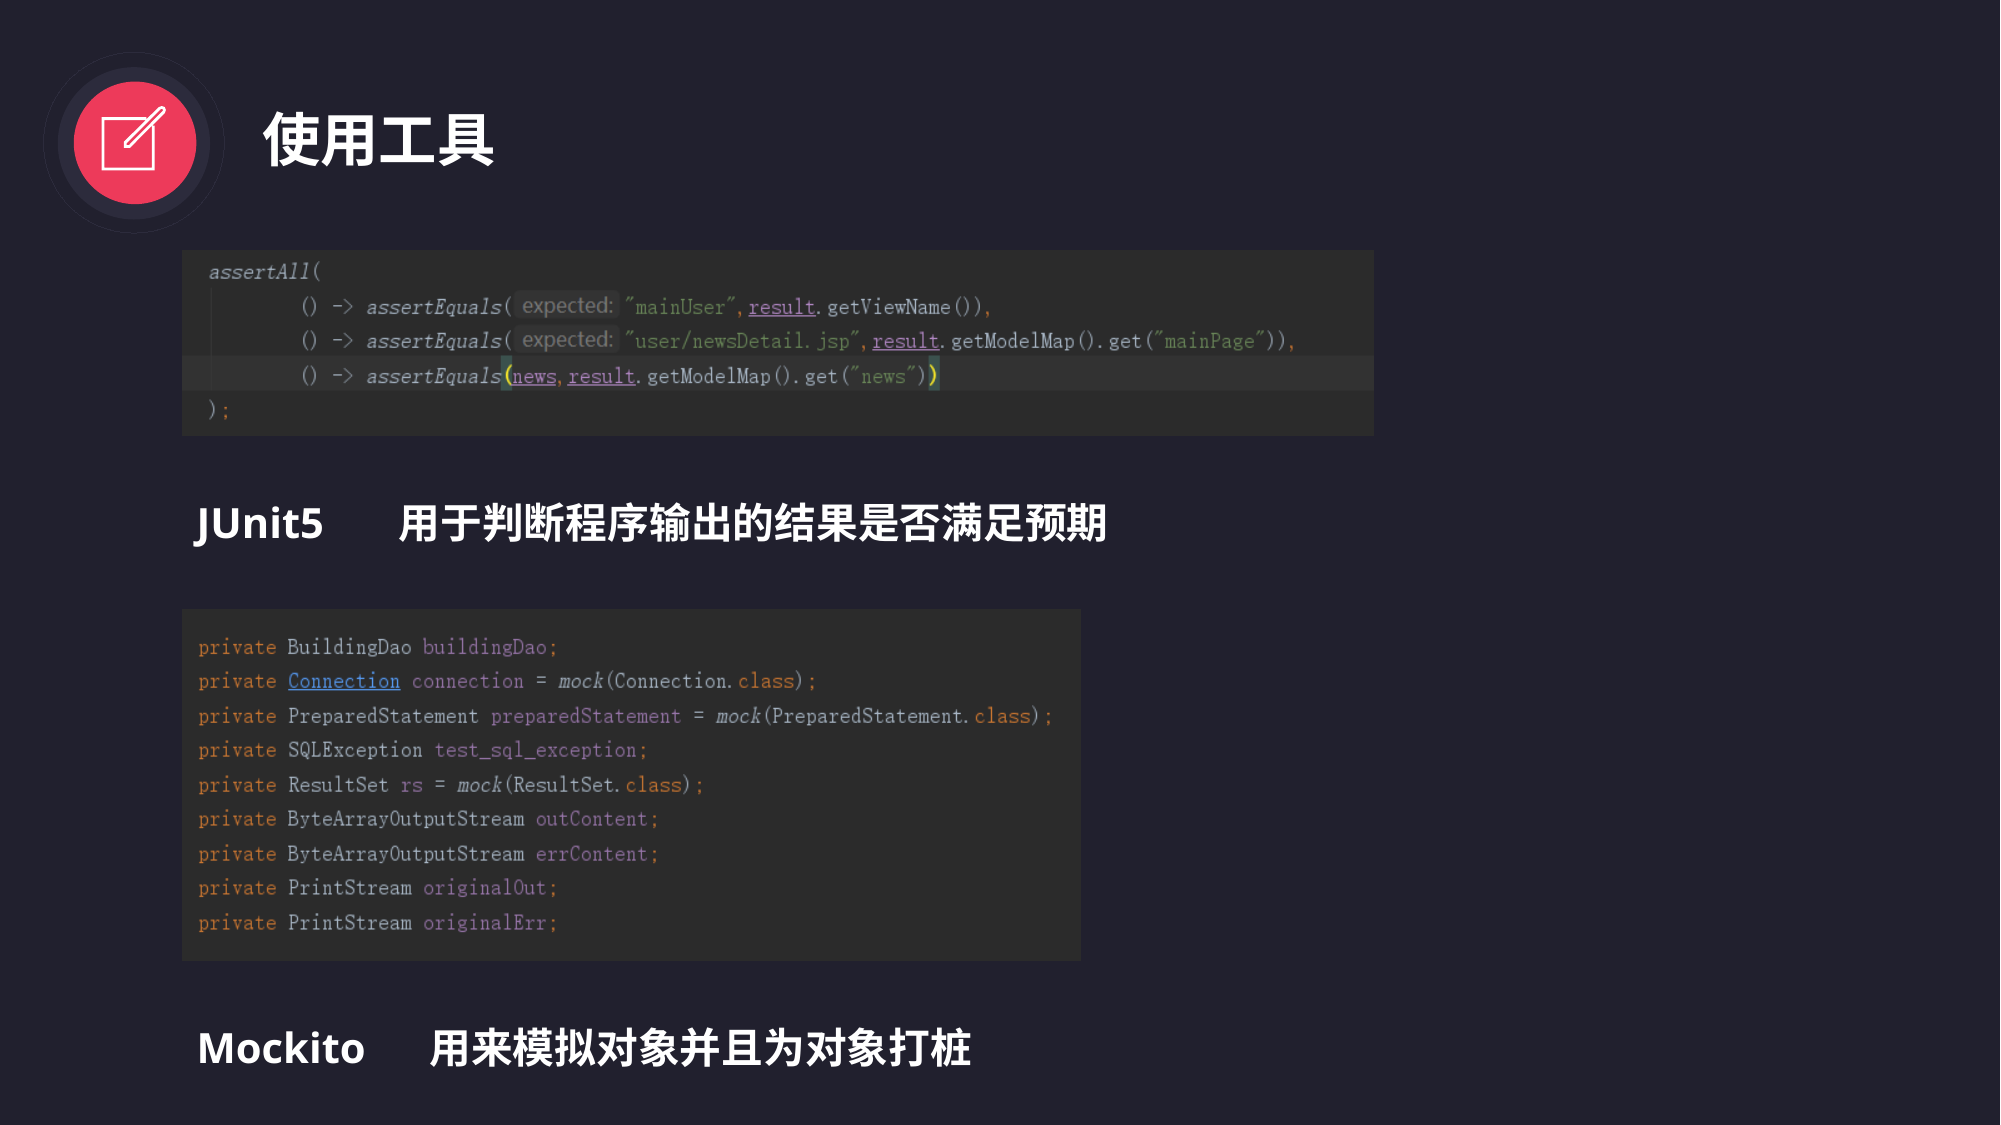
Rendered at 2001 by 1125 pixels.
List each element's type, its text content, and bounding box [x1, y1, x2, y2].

picture [181, 609, 1081, 961]
text_box Mockito 用来模拟对象并且为对象打桩 [181, 1014, 1388, 1080]
picture [181, 250, 1374, 436]
text_box [73, 81, 197, 205]
text_box JUnit5 用于判断程序输出的结果是否满足预期 [181, 489, 1388, 555]
text_box [101, 106, 166, 171]
text_box [57, 67, 211, 220]
text_box [43, 52, 225, 234]
text_box 使用工具 [247, 95, 593, 181]
